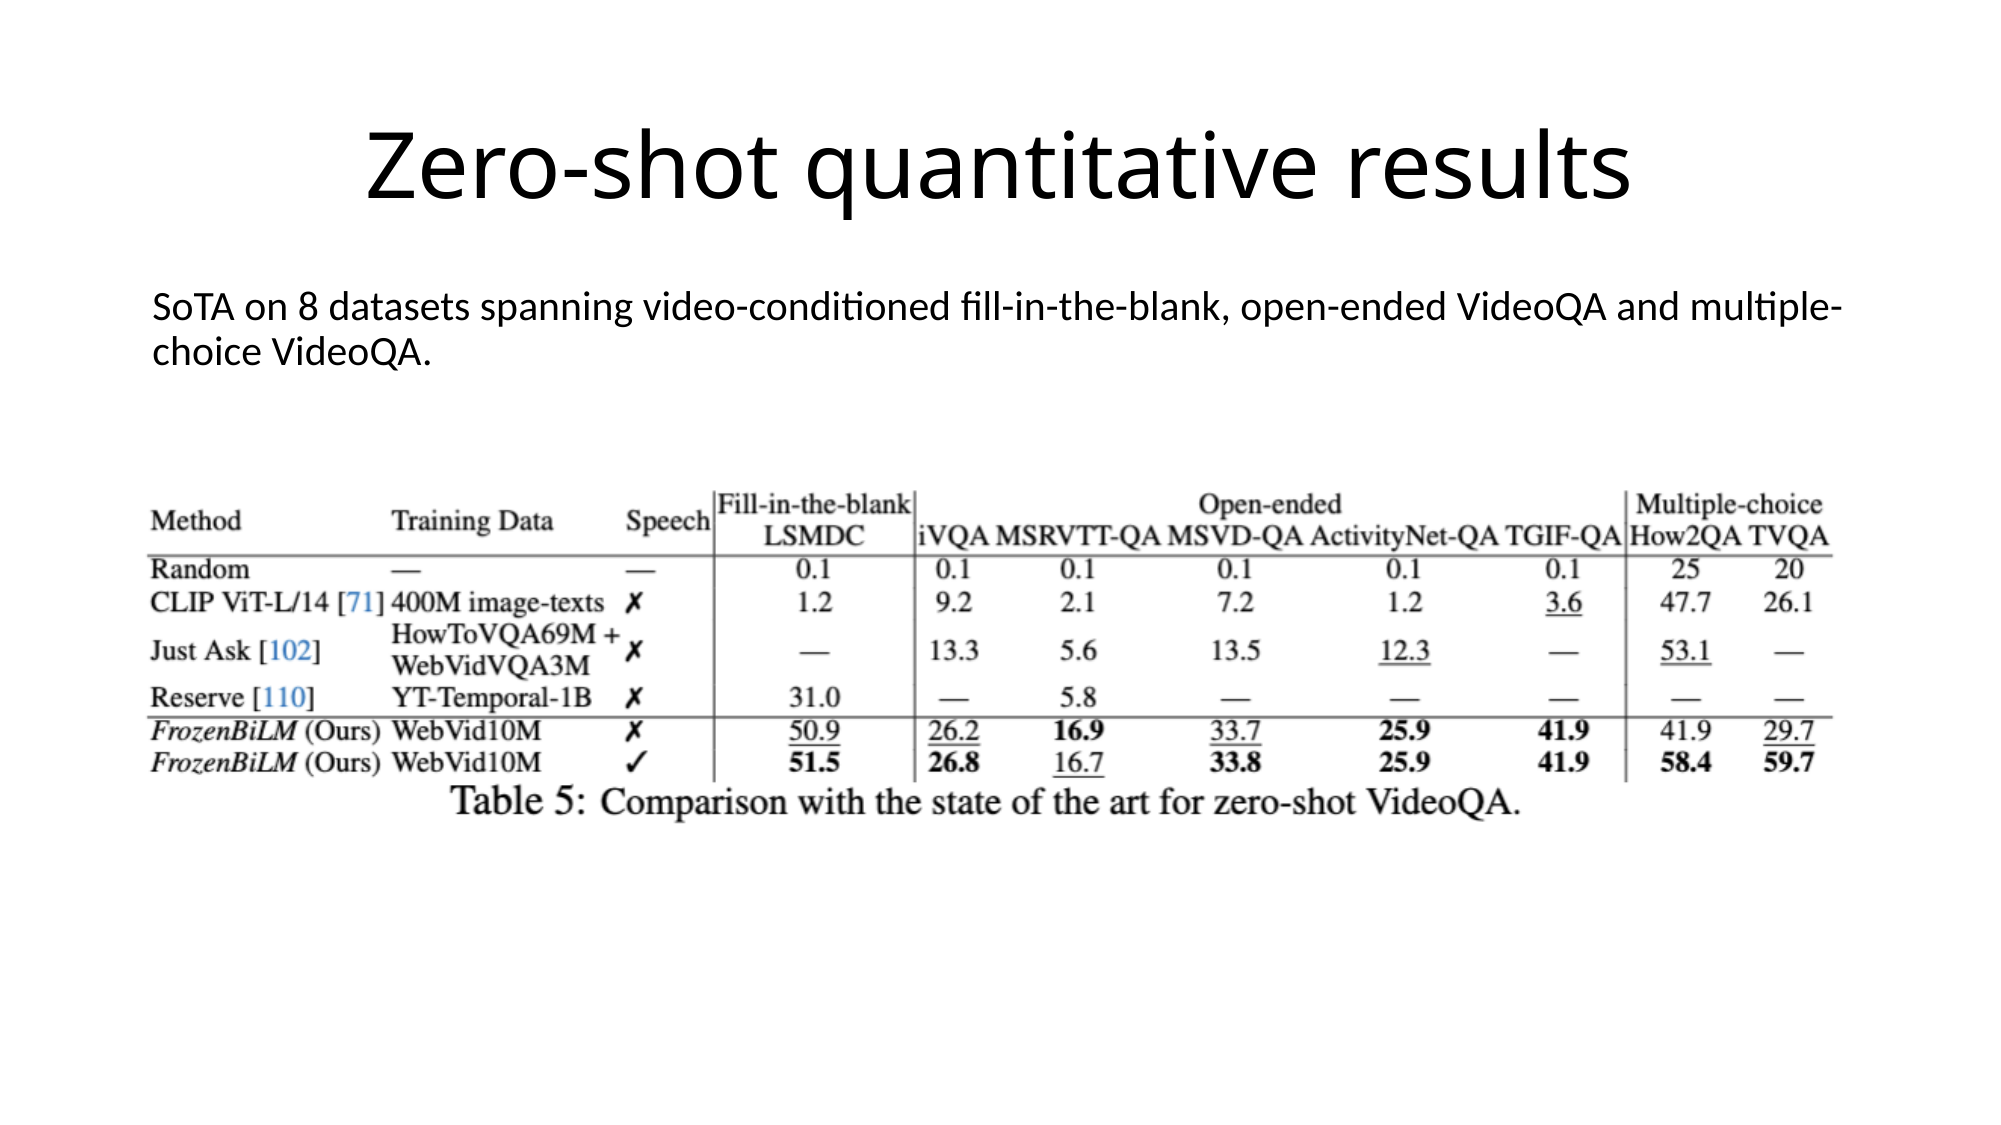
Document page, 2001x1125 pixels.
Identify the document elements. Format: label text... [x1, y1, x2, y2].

title Zero-shot quantitative results [137, 59, 1863, 277]
list SoTA on 8 datasets spanning video-conditioned fill-in-the-blank, open-ended VideoQA and multiple-choice VideoQA. [137, 277, 1863, 470]
picture [137, 477, 1863, 840]
